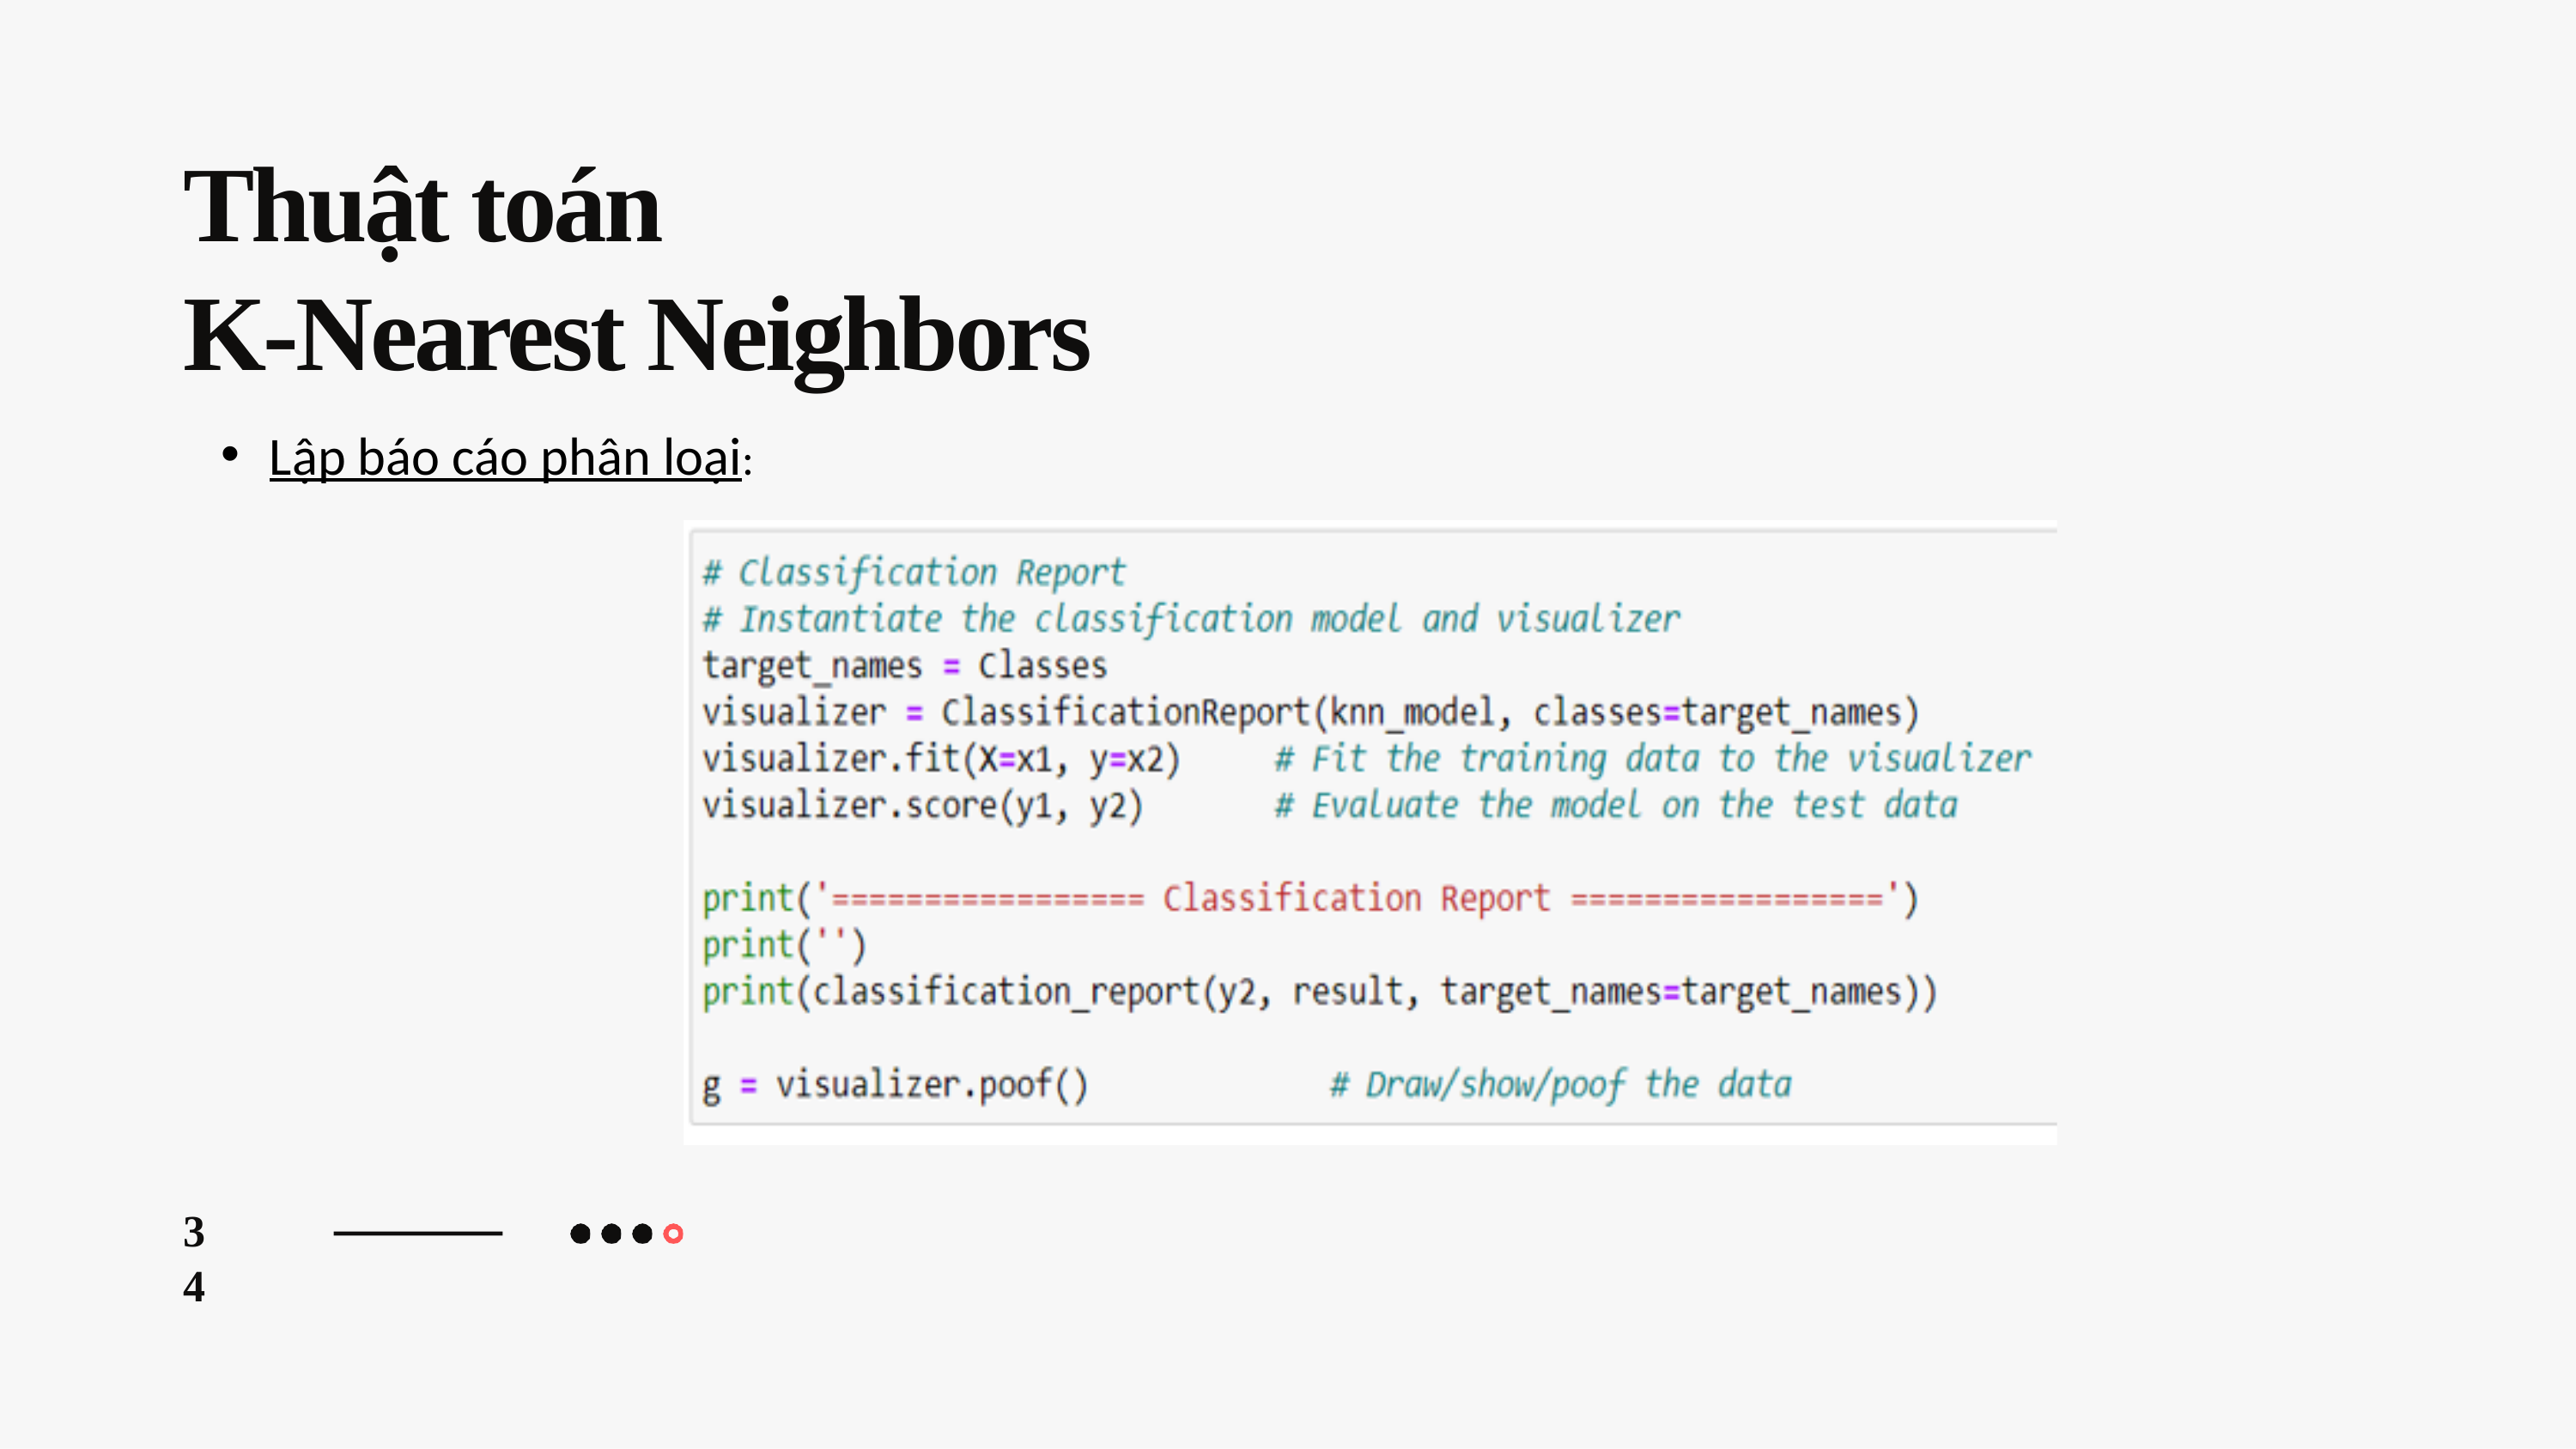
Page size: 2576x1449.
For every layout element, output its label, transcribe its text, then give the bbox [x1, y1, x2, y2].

title Thuật toán K-Nearest Neighbors [181, 132, 1149, 392]
text_box [601, 1223, 622, 1244]
text_box [333, 1231, 503, 1236]
picture [683, 520, 2057, 1146]
text_box [570, 1223, 591, 1244]
text_box 3 4 [181, 1200, 236, 1312]
text_box Lập báo cáo phân loại: [208, 392, 821, 492]
text_box [663, 1223, 683, 1244]
text_box [632, 1223, 653, 1244]
